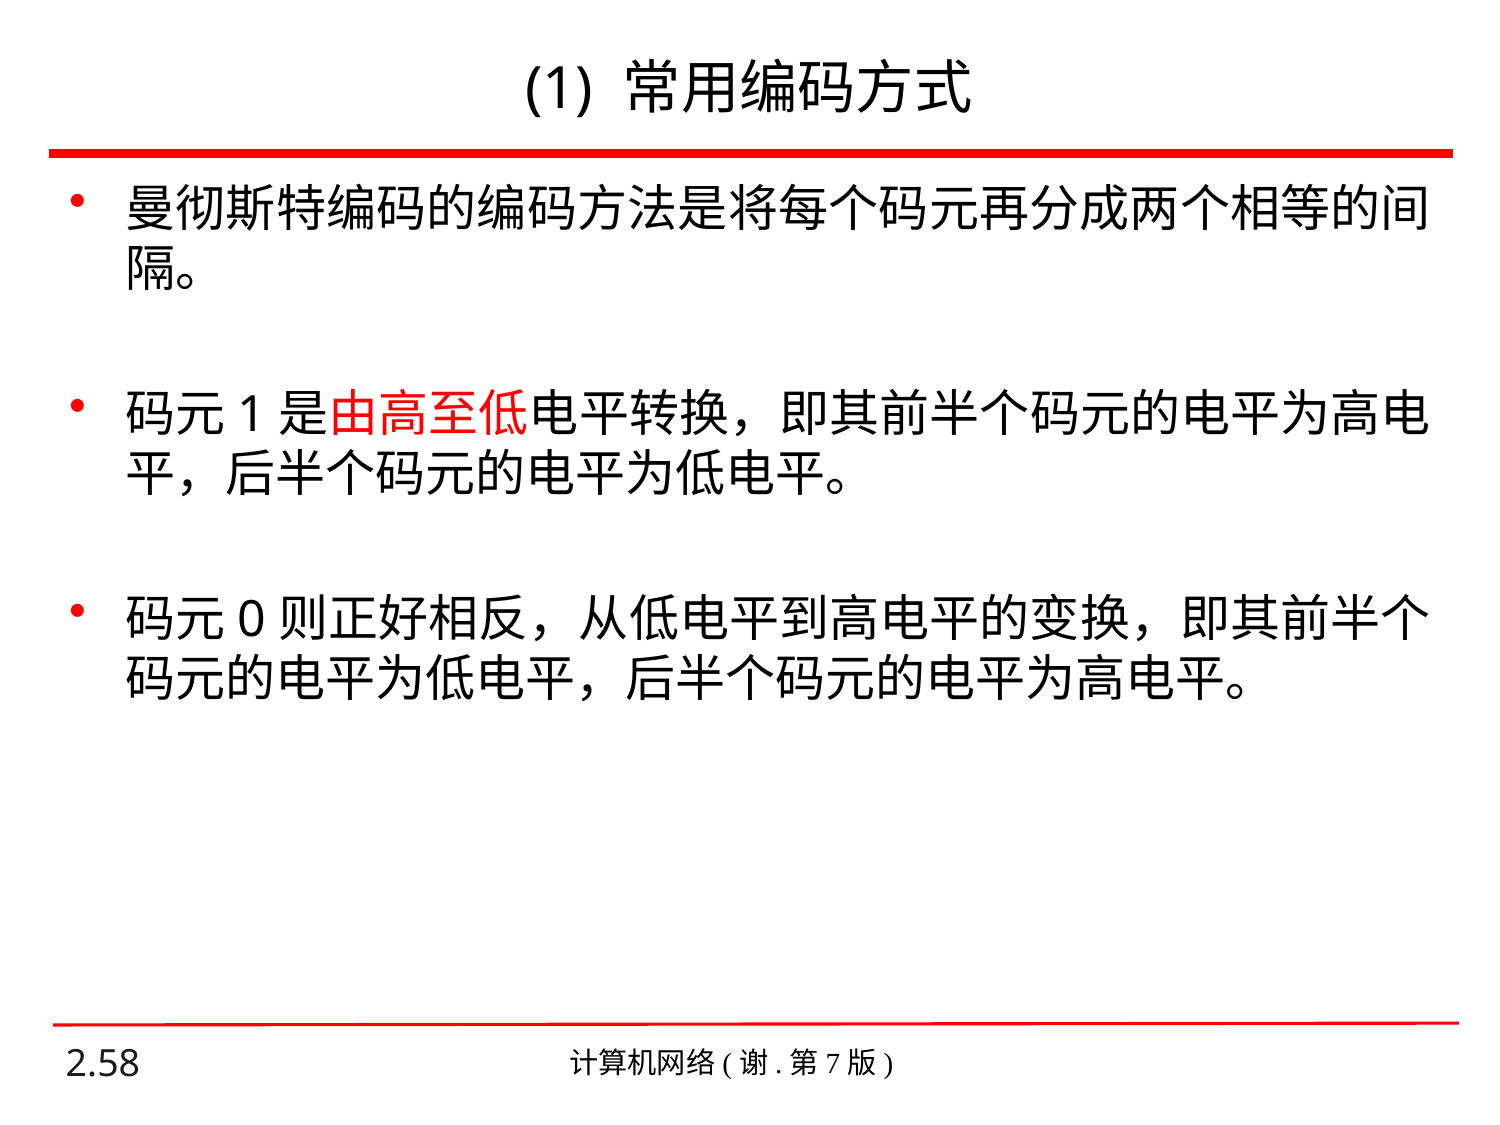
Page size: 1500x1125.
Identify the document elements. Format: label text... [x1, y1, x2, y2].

list 曼彻斯特编码的编码方法是将每个码元再分成两个相等的间隔。 码元1是由高至低电平转换，即其前半个码元的电平为高电平，后半个码元的电平为低电平。 码元0则正好相反，从低电平到高电平的变换，即其前半个码元的电平为低电平，后半个码元的电平为高电平。 [53, 168, 1447, 1014]
title (1) 常用编码方式 [58, 33, 1440, 137]
